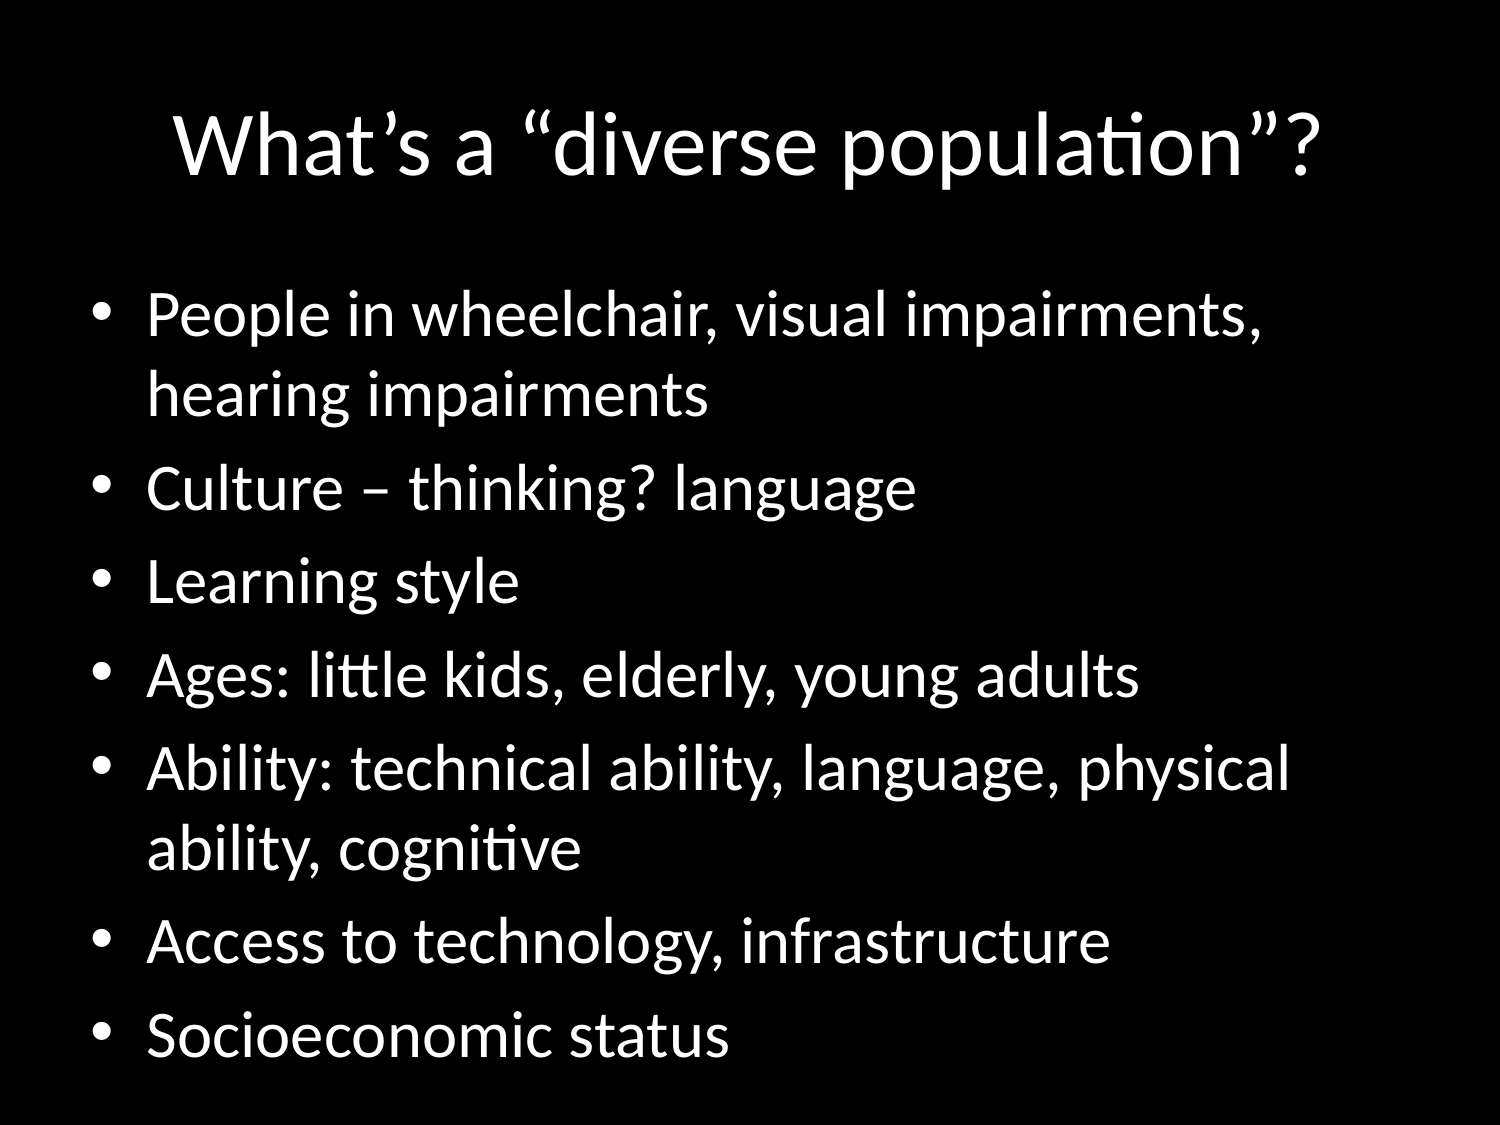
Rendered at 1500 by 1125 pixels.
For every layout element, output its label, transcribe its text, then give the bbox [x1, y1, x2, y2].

title What’s a “diverse population”? [75, 45, 1425, 233]
list People in wheelchair, visual impairments, hearing impairments Culture – thinking? language Learning style Ages: little kids, elderly, young adults Ability: technical ability, language, physical ability, cognitive Access to technology, infrastructure Socioeconomic status [75, 262, 1425, 1089]
